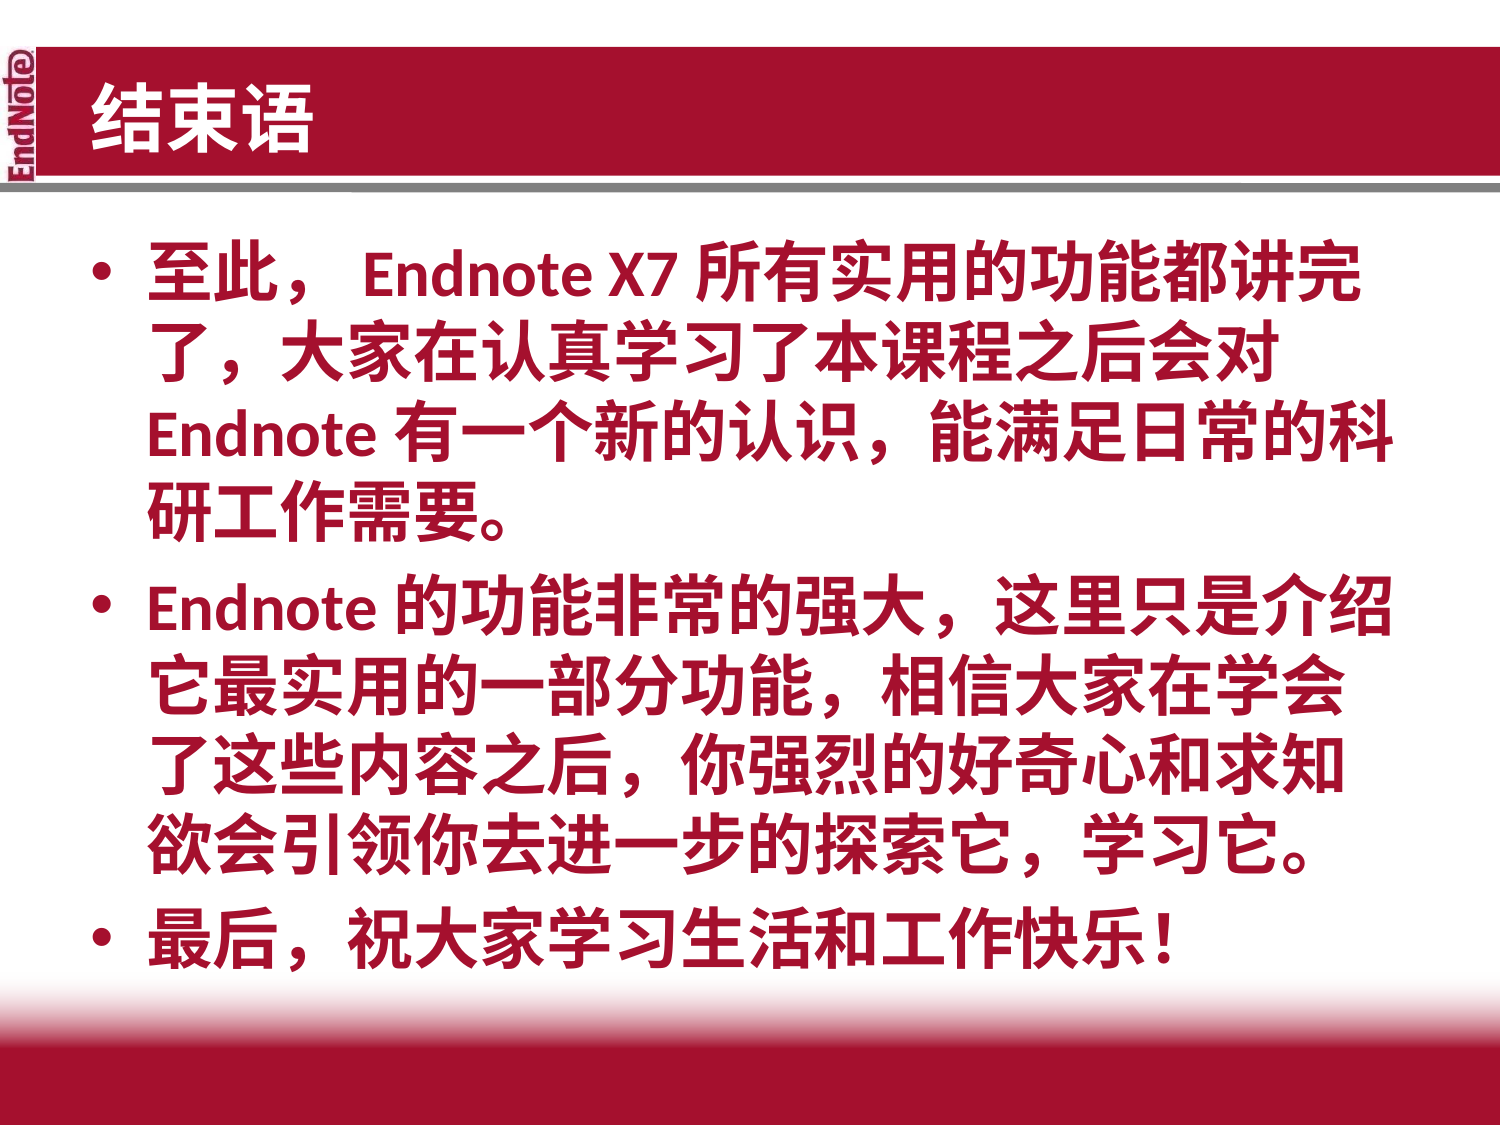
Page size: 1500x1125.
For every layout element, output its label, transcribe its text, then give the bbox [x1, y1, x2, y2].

picture [0, 46, 36, 182]
list 至此，Endnote X7所有实用的功能都讲完了，大家在认真学习了本课程之后会对Endnote有一个新的认识，能满足日常的科研工作需要。 Endnote的功能非常的强大，这里只是介绍它最实用的一部分功能，相信大家在学会了这些内容之后，你强烈的好奇心和求知欲会引领你去进一步的探索它，学习它。 最后，祝大家学习生活和工作快乐！ [74, 222, 1426, 1006]
title 结束语 [74, 44, 1426, 188]
